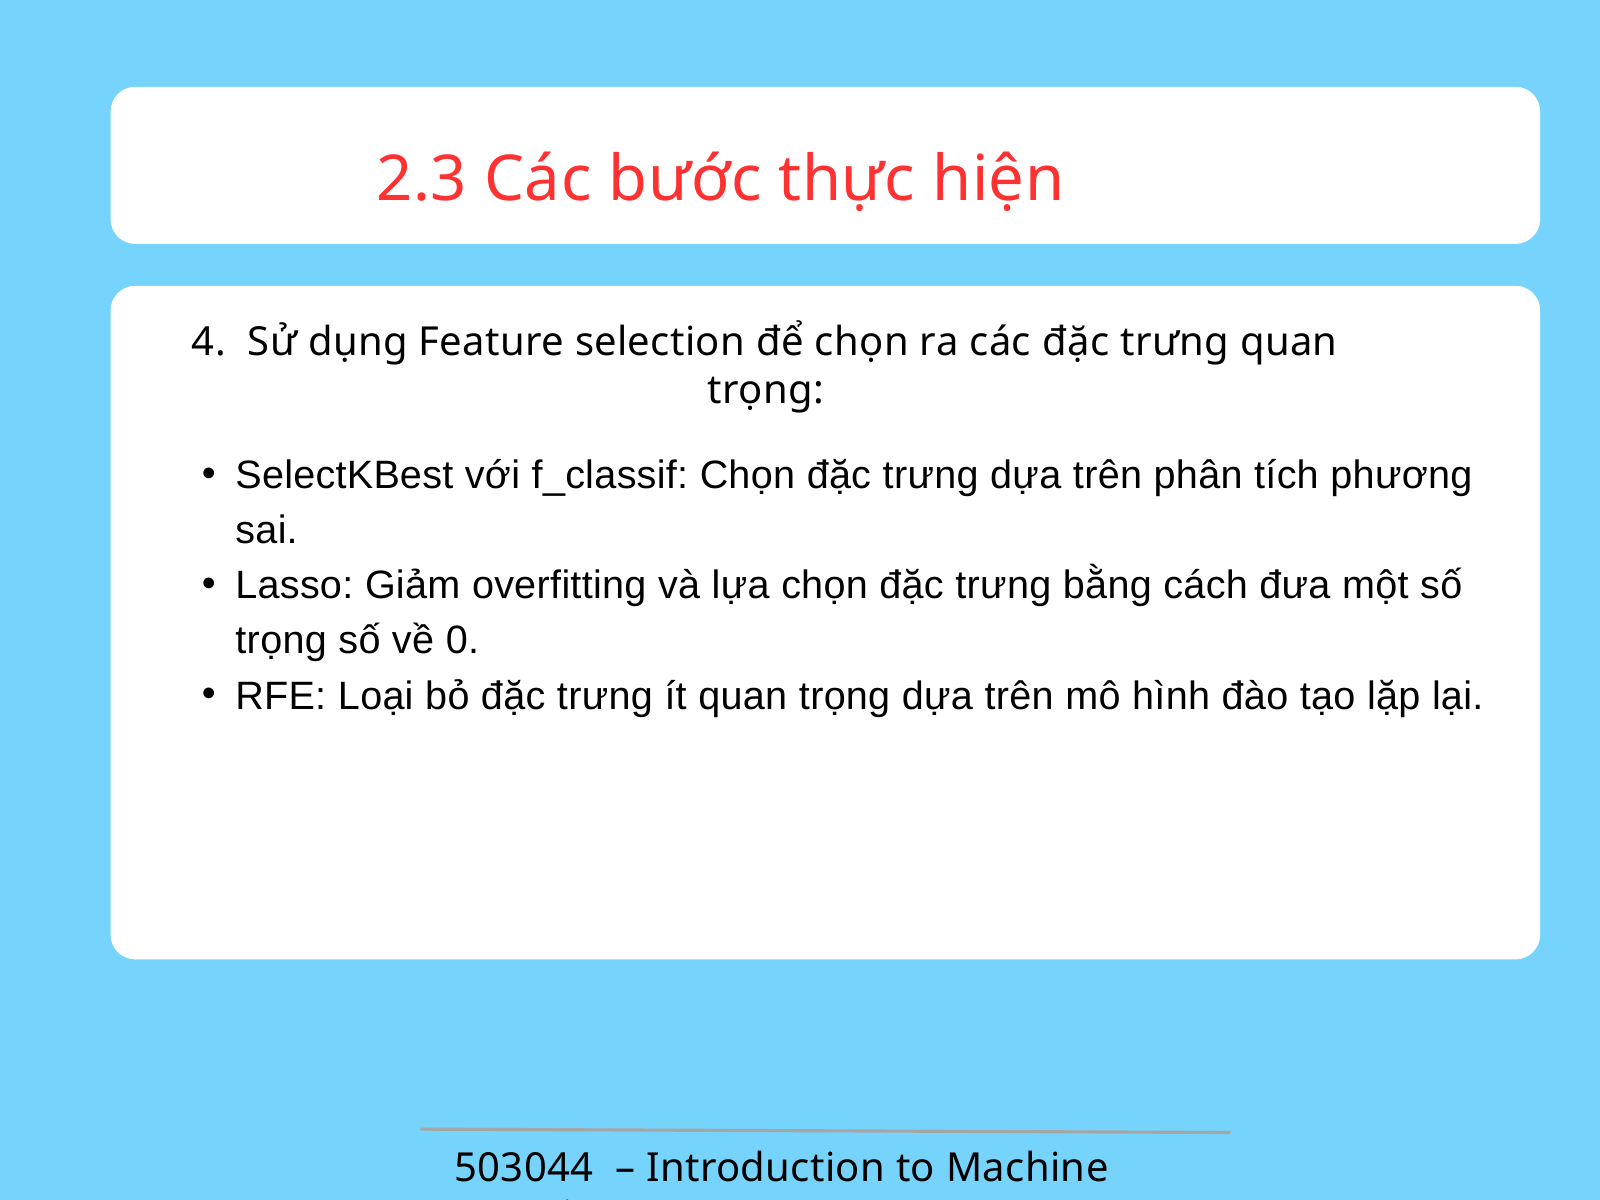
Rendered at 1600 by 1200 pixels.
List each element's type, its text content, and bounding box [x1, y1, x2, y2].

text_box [110, 86, 1541, 245]
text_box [110, 285, 1541, 960]
text_box 503044 – Introduction to Machine Learning [454, 1141, 1242, 1200]
